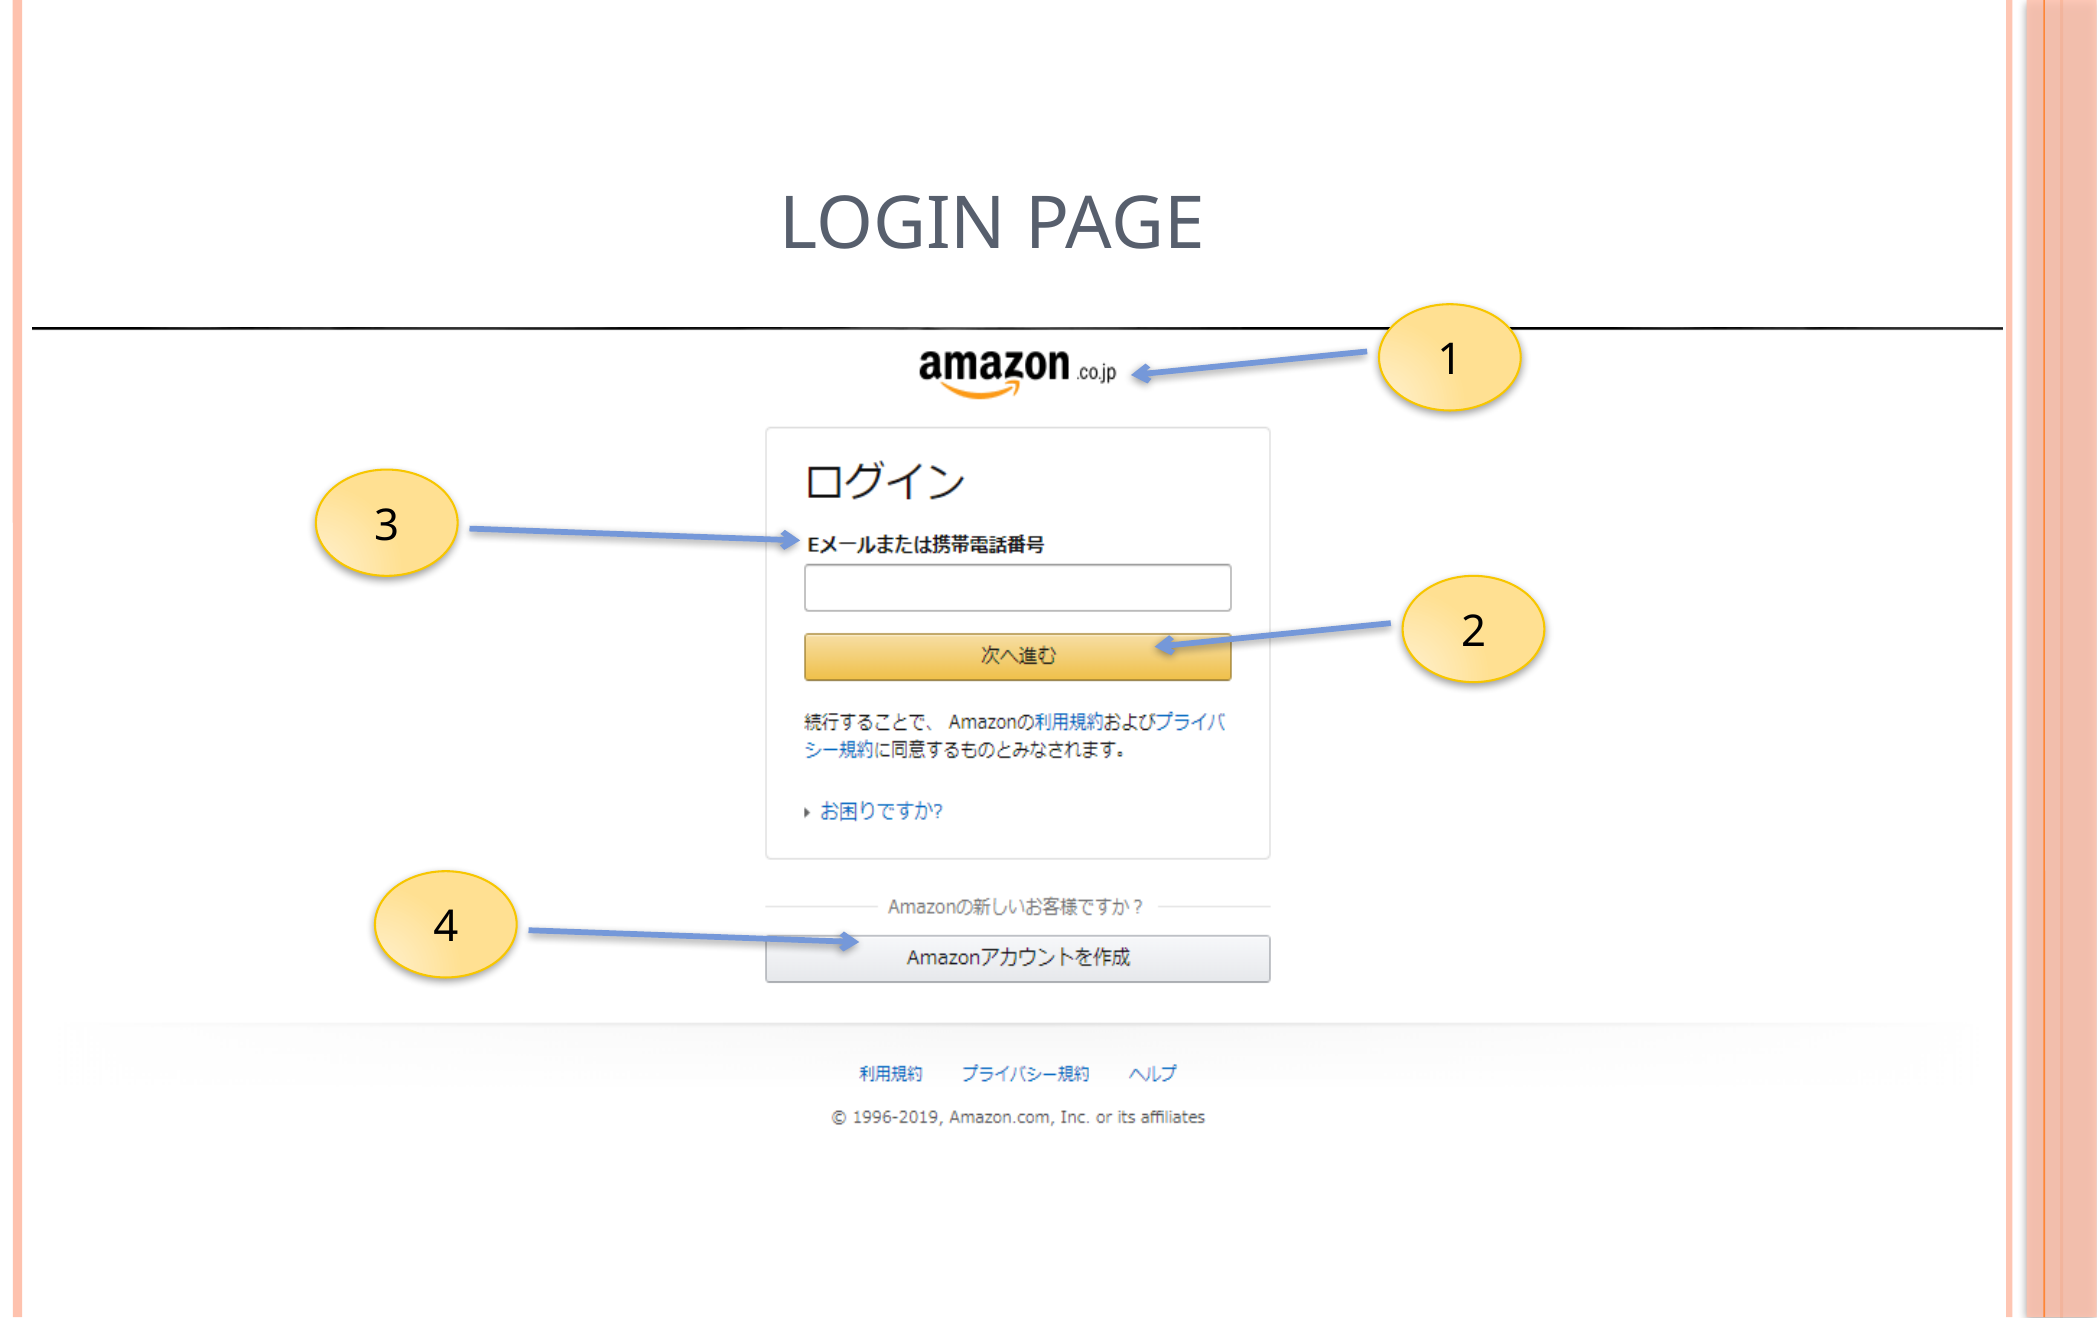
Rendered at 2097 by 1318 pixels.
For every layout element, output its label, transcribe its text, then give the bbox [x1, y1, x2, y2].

text_box 1 [1393, 303, 1507, 324]
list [31, 327, 2004, 1289]
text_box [1154, 622, 1392, 648]
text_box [468, 528, 801, 541]
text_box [528, 929, 860, 943]
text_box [1130, 350, 1368, 376]
title Login Page [104, 52, 1818, 273]
